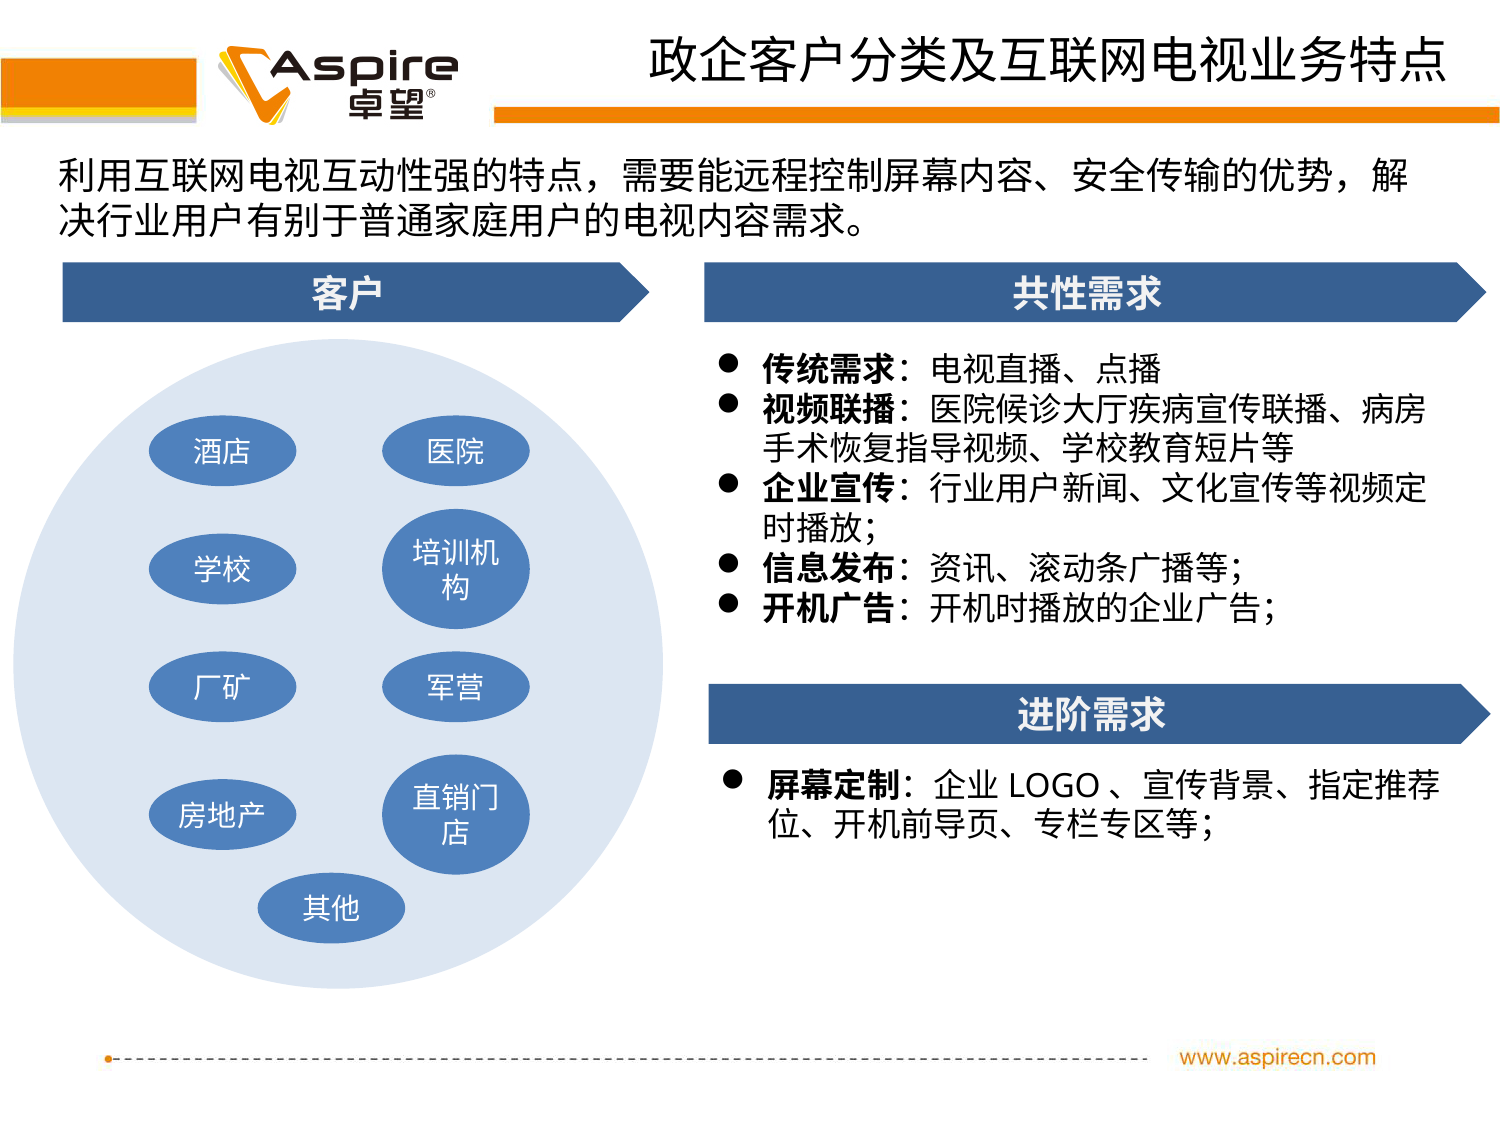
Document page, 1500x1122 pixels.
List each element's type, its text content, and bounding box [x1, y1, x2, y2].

picture [0, 0, 1500, 1122]
text_box 客户 [62, 262, 650, 323]
text_box 进阶需求 [708, 683, 1491, 744]
text_box 屏幕定制：企业LOGO、宣传背景、指定推荐位、开机前导页、专栏专区等； [712, 756, 1467, 851]
text_box 利用互联网电视互动性强的特点，需要能远程控制屏幕内容、安全传输的优势，解决行业用户有别于普通家庭用户的电视内容需求。 [51, 144, 1443, 250]
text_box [13, 338, 664, 989]
text_box 传统需求：电视直播、点播 视频联播：医院候诊大厅疾病宣传联播、病房手术恢复指导视频、学校教育短片等 企业宣传：行业用户新闻、文化宣传等视频定时播放； 信息发布：资讯、滚动条广播等； 开机广告：开机时播放的企业广告； [708, 340, 1462, 635]
text_box 政企客户分类及互联网电视业务特点 [609, 20, 1463, 96]
text_box 共性需求 [704, 262, 1487, 323]
